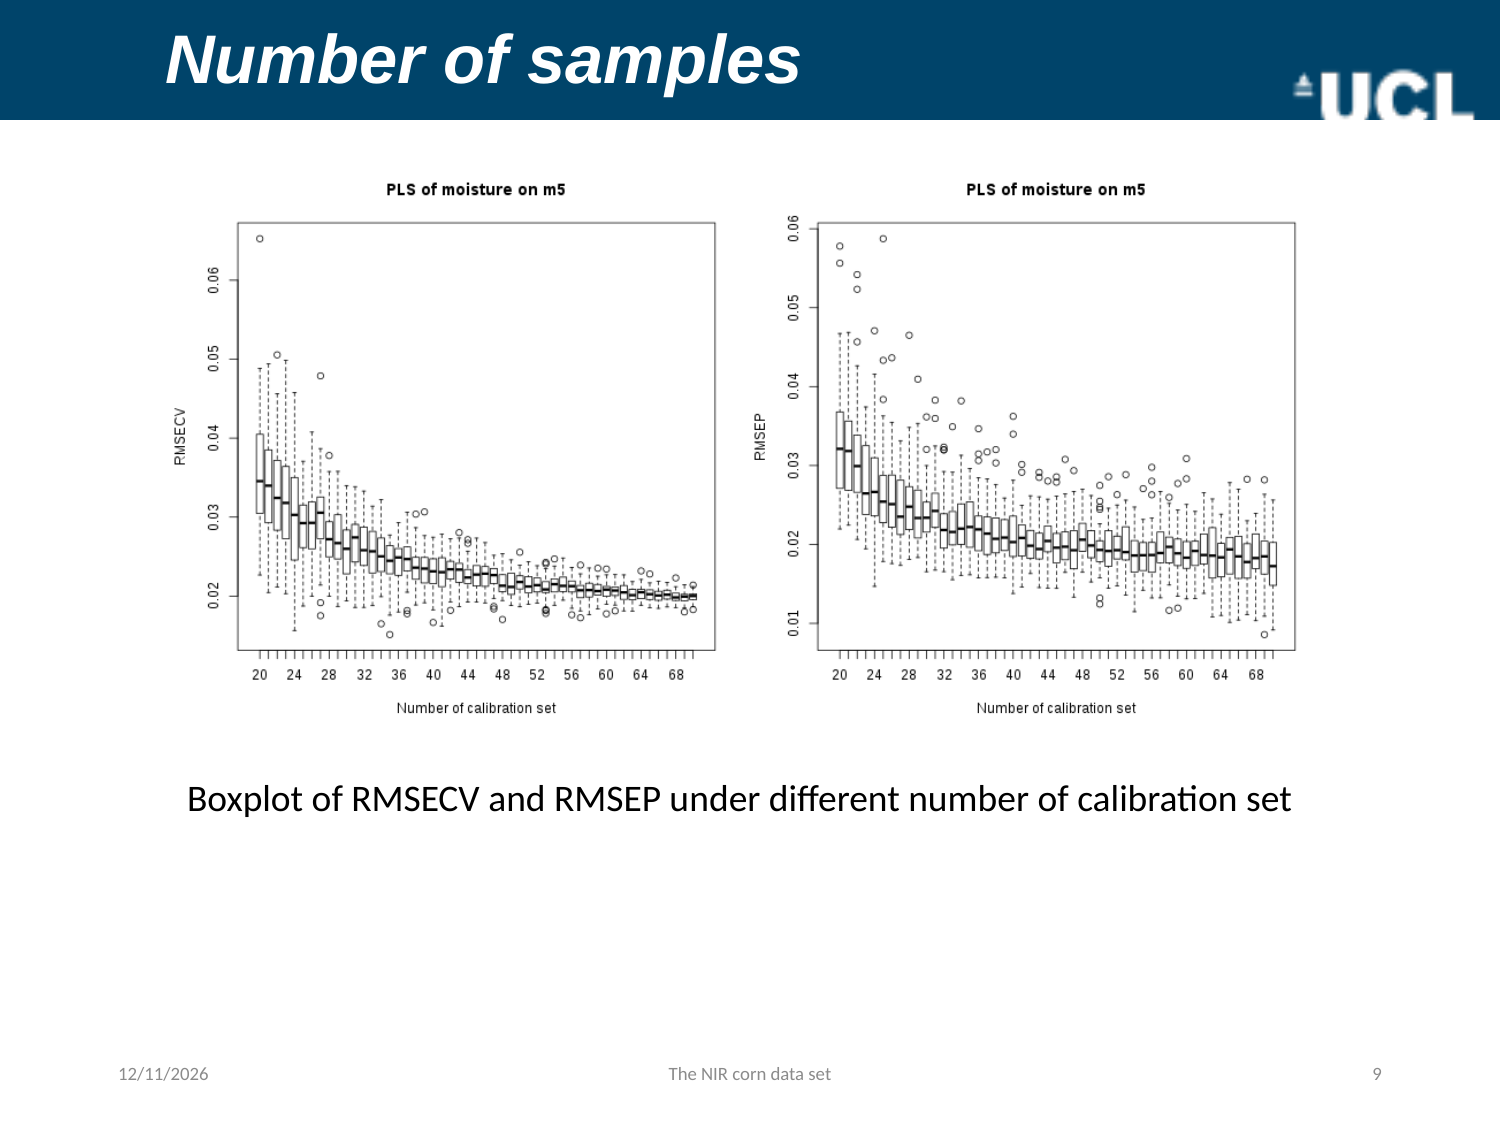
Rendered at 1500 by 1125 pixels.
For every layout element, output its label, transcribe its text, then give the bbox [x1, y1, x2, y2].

slide_number 9 [1059, 1042, 1397, 1103]
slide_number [103, 1042, 441, 1103]
title Number of samples [0, 0, 1500, 124]
picture [749, 155, 1330, 735]
text_box Boxplot of RMSECV and RMSEP under different number of calibration set [172, 766, 1328, 827]
footer The NIR corn data set [496, 1042, 1004, 1103]
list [170, 155, 749, 735]
